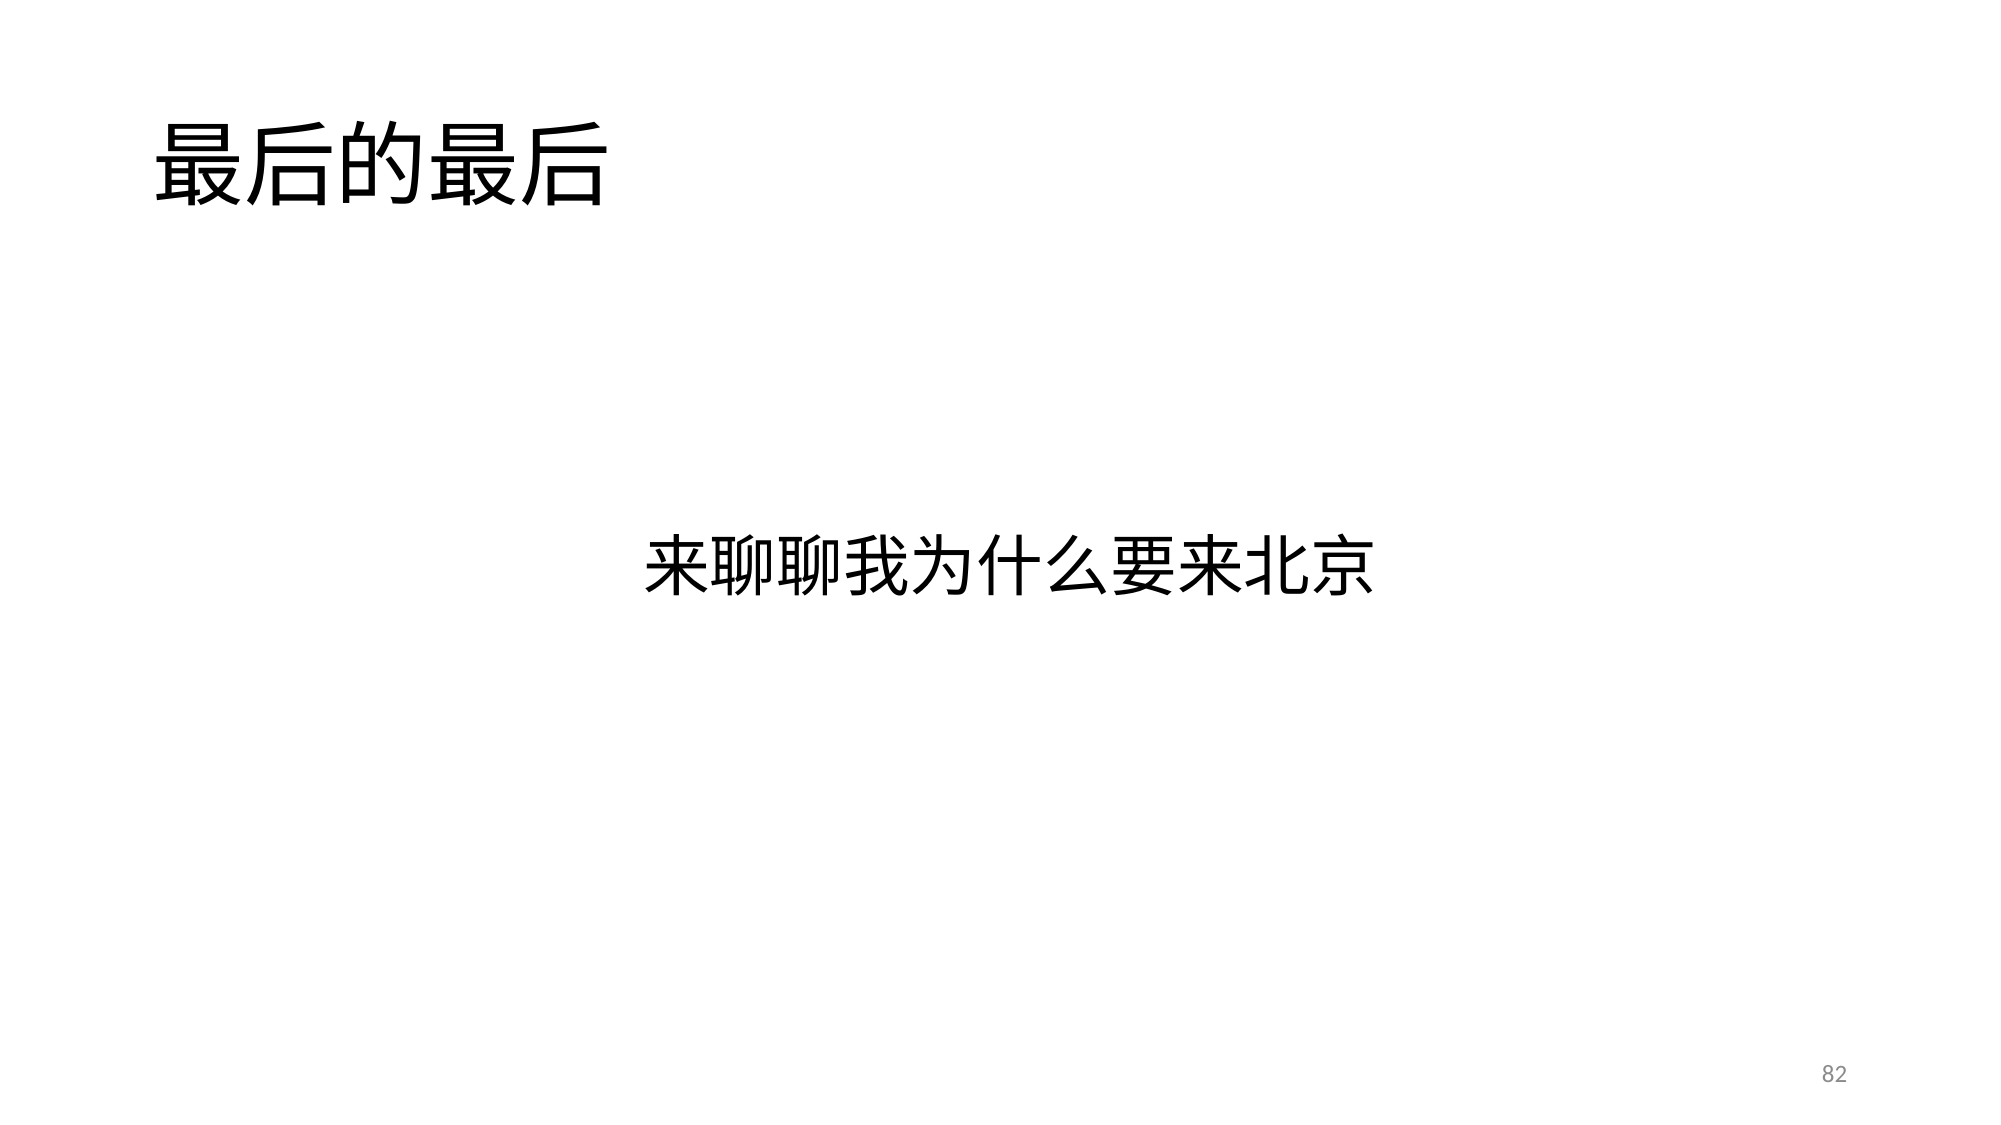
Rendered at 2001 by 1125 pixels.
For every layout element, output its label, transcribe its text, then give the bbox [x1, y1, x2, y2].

list 来聊聊我为什么要来北京 [628, 525, 1413, 616]
title 最后的最后 [137, 59, 1863, 278]
slide_number 82 [1412, 1042, 1863, 1103]
